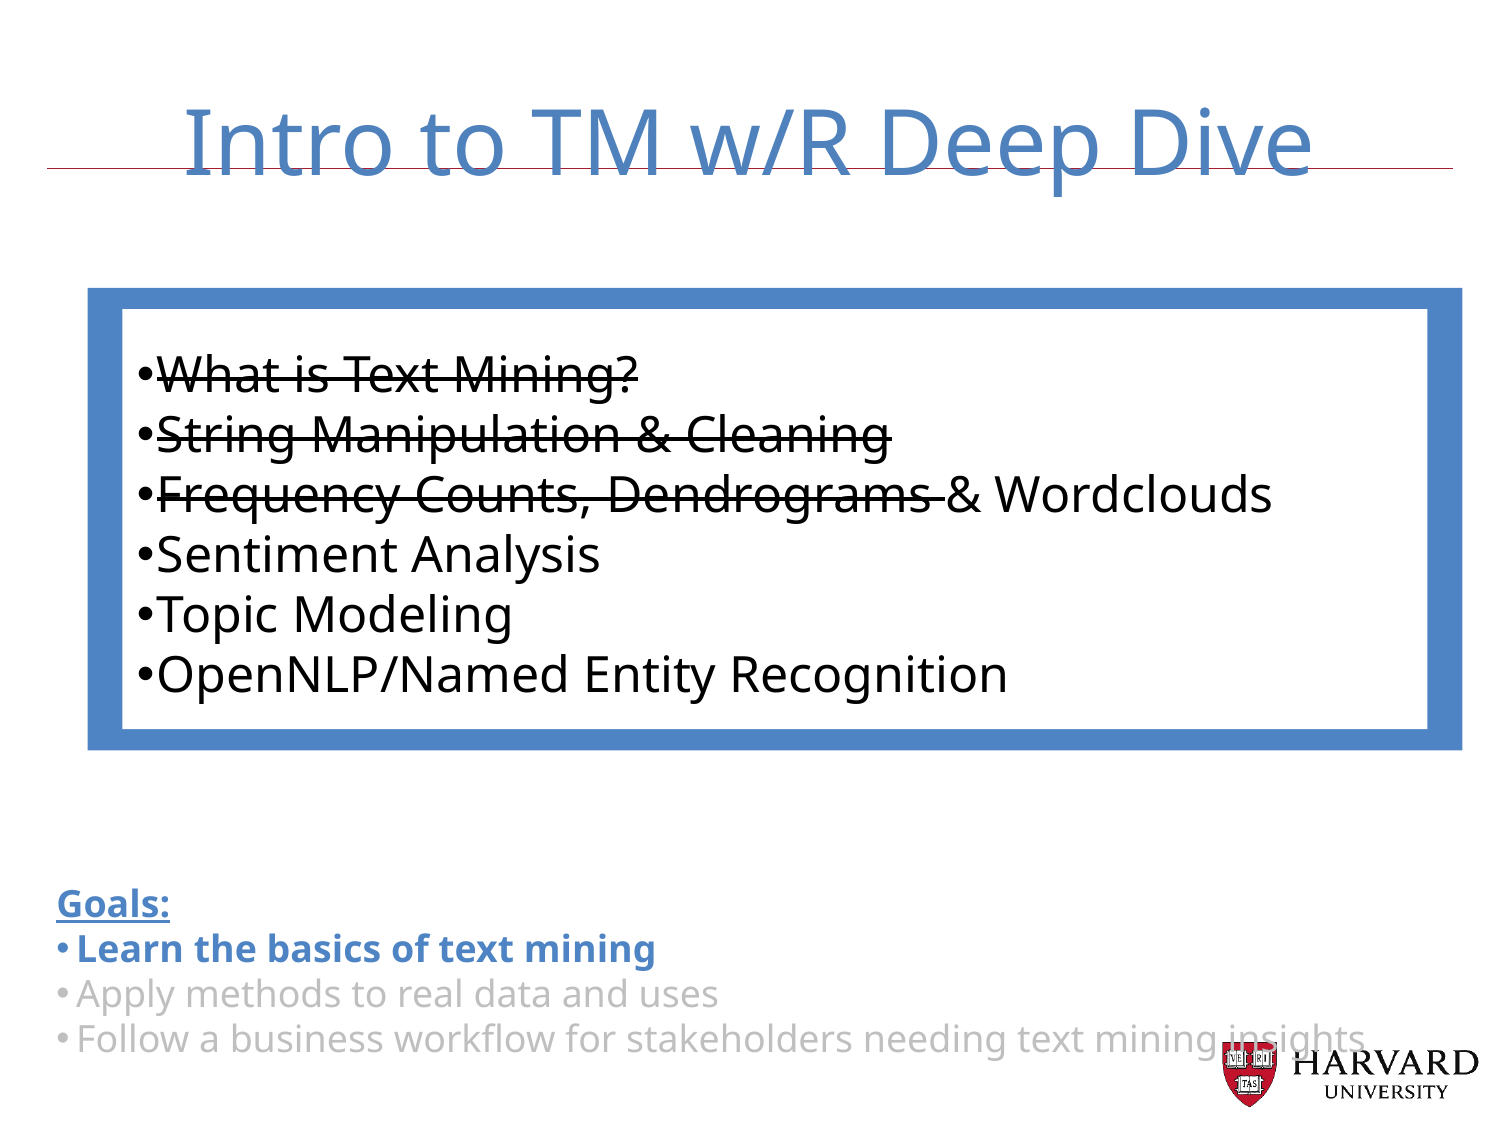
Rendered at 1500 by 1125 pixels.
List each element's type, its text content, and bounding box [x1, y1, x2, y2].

text_box Goals: Learn the basics of text mining Apply methods to real data and uses Follow a business workflow for stakeholders needing text mining insights [41, 872, 1383, 1068]
text_box [87, 287, 1463, 751]
text_box What is Text Mining? String Manipulation & Cleaning Frequency Counts, Dendrograms & Wordclouds Sentiment Analysis Topic Modeling OpenNLP/Named Entity Recognition [122, 335, 1289, 711]
picture [1200, 1024, 1500, 1125]
text_box [122, 309, 1428, 730]
text_box Intro to TM w/R Deep Dive [74, 45, 1425, 233]
